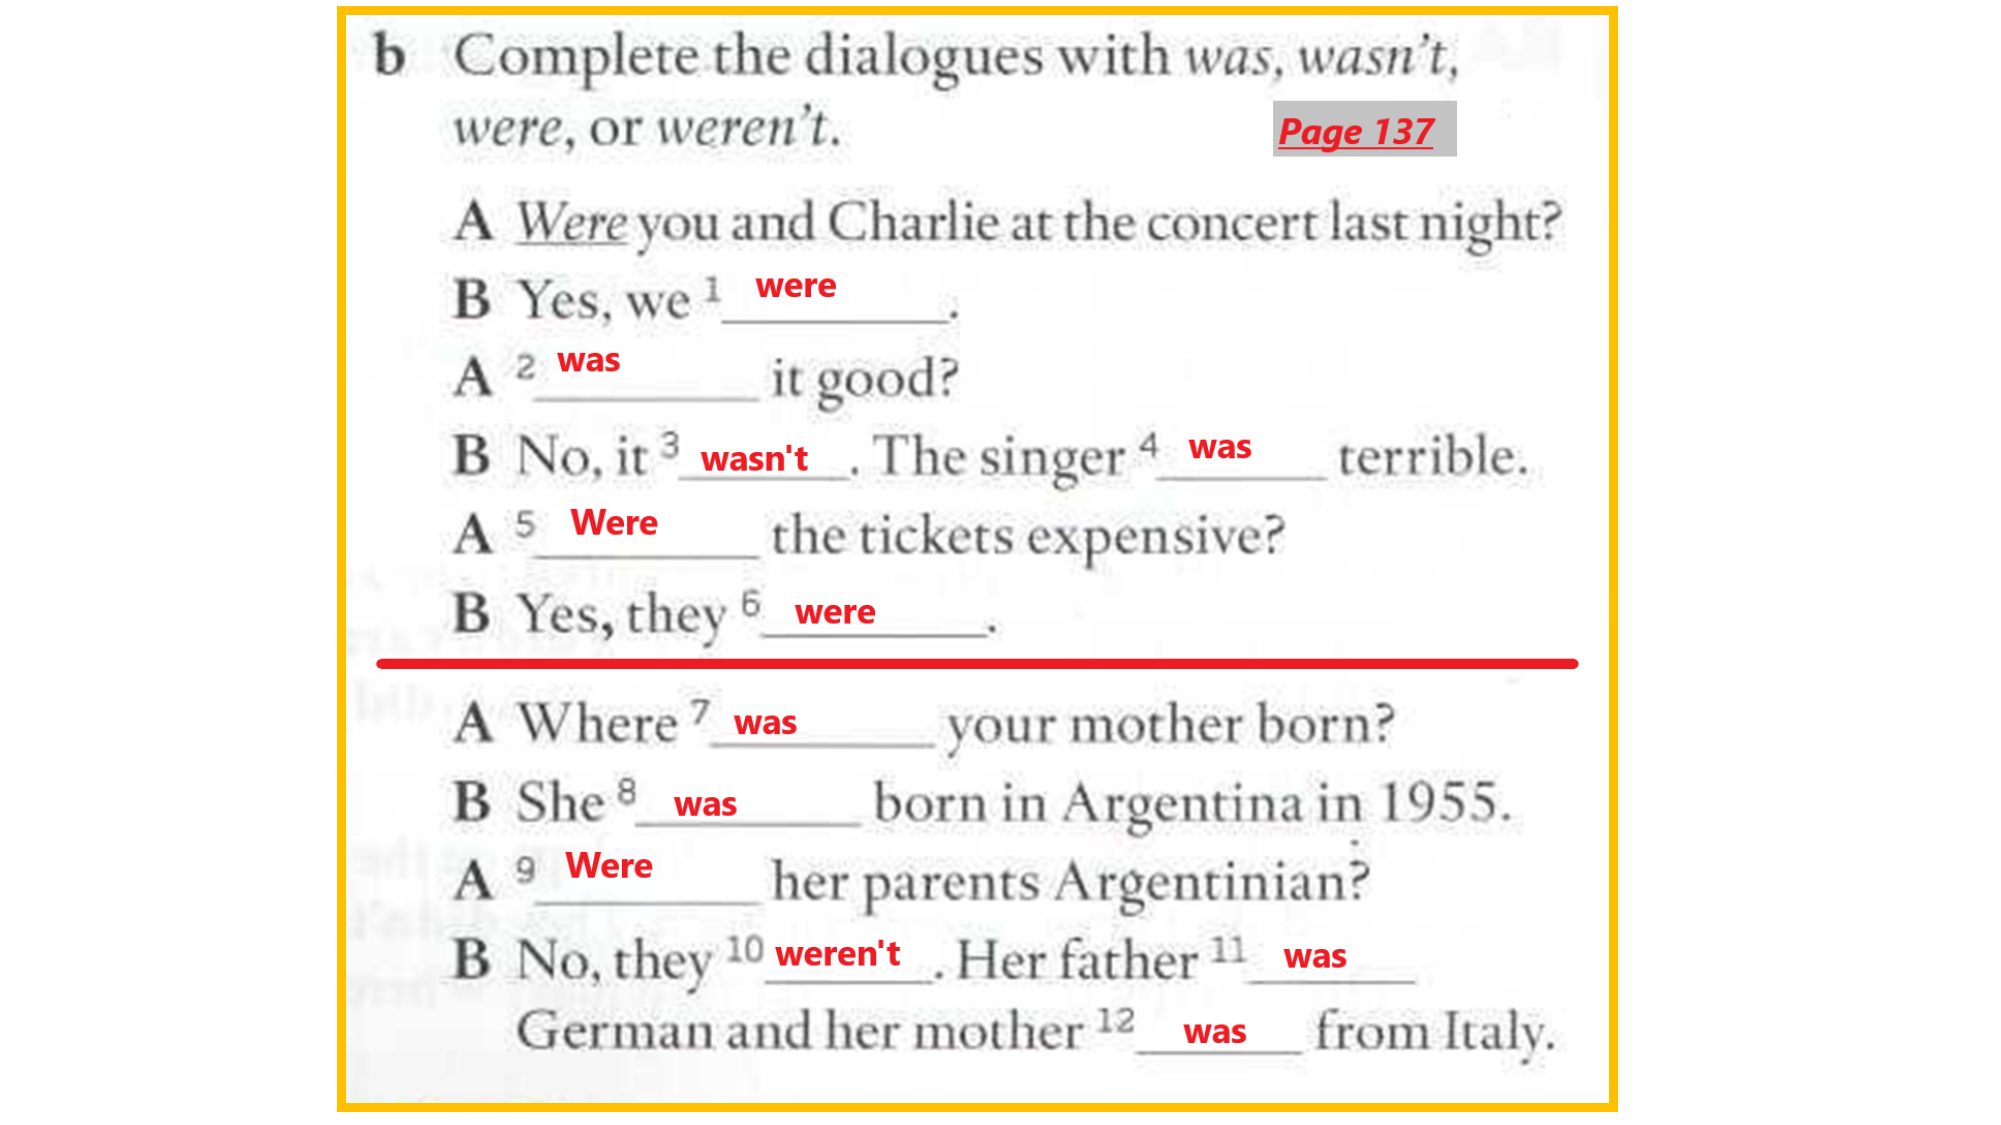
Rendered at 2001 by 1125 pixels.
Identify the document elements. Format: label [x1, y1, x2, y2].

list [345, 14, 1609, 1104]
